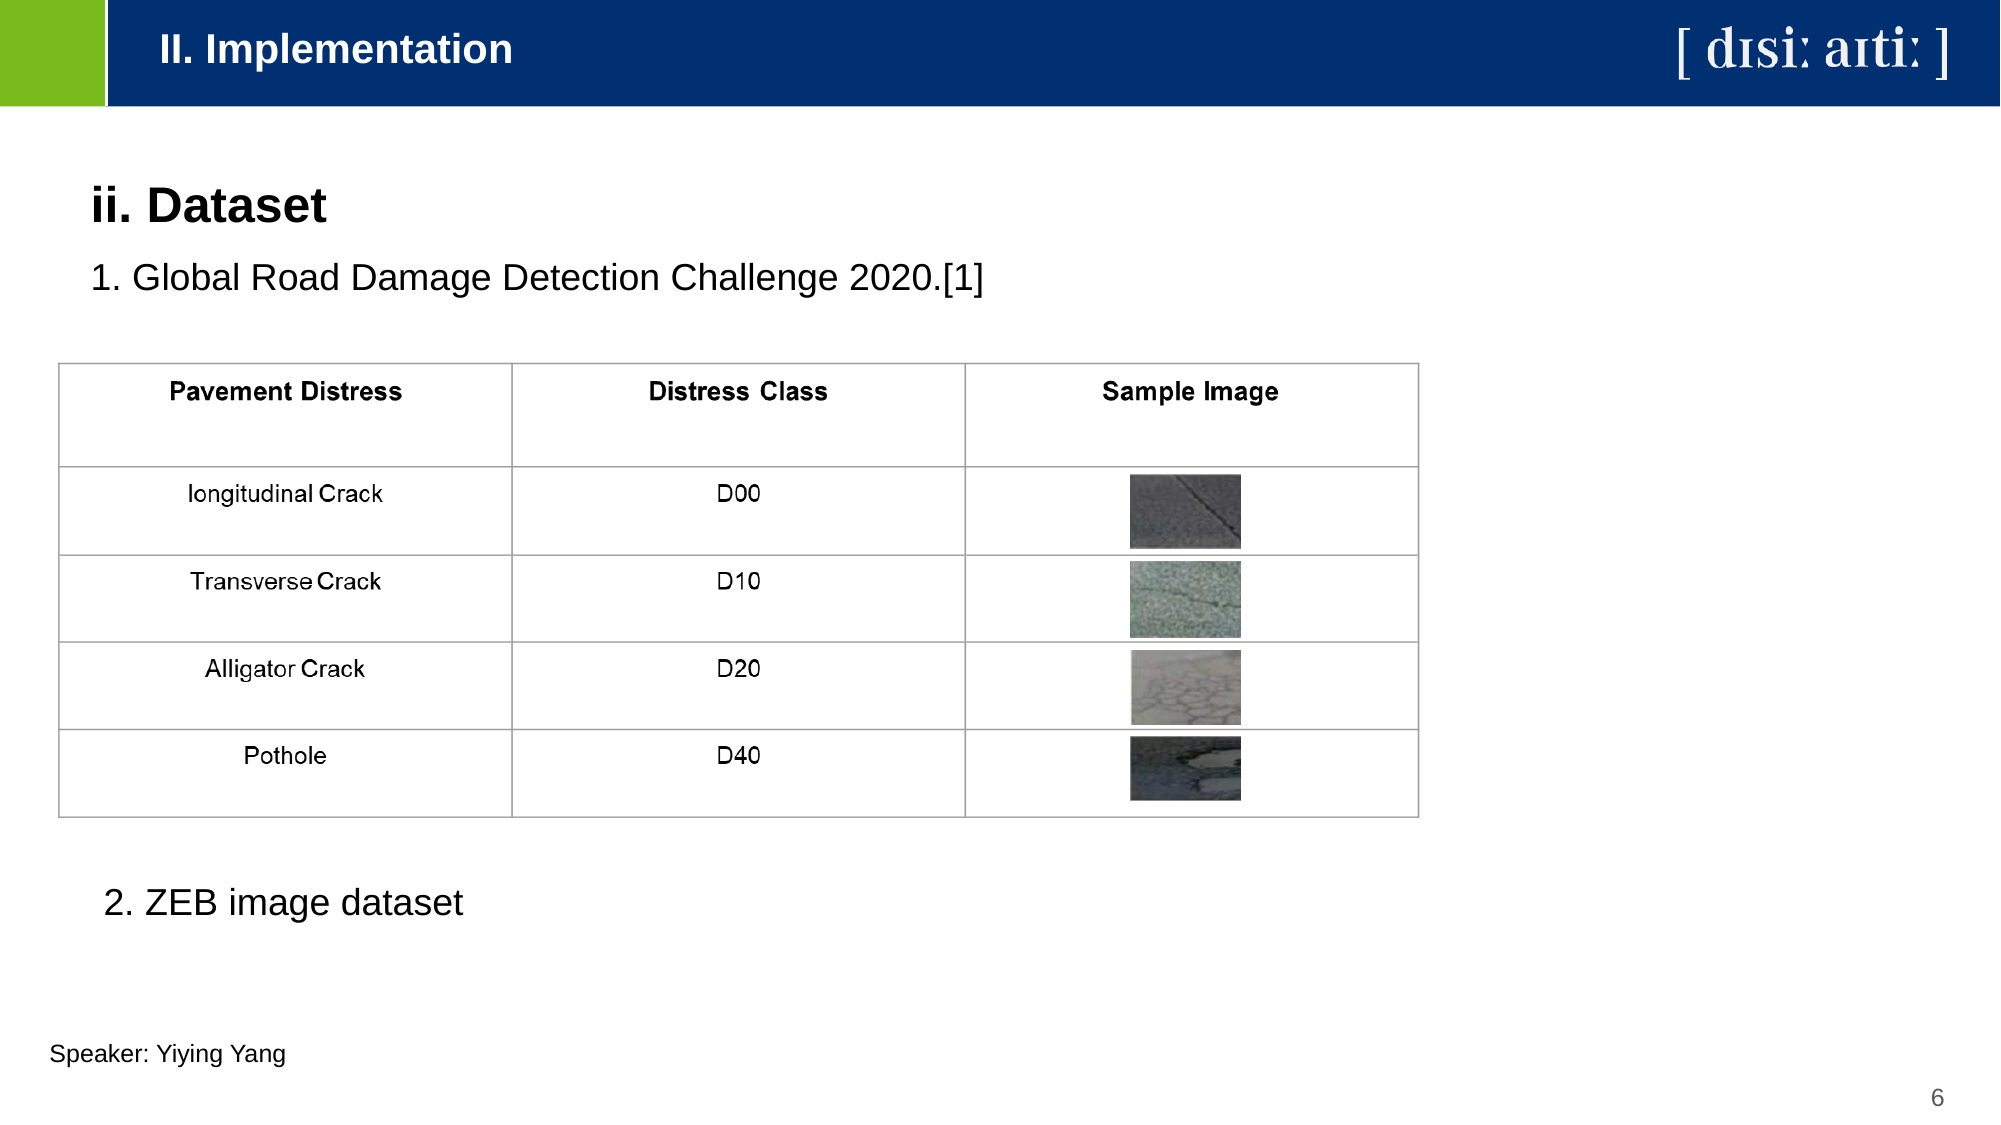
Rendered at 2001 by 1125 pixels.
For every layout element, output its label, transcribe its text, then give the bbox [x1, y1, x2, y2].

text_box 2. ZEB image dataset [88, 863, 1449, 984]
picture [58, 362, 1420, 819]
picture [1825, 26, 1919, 67]
text_box ii. Dataset 1. Global Road Damage Detection Challenge 2020.[1] [88, 151, 1159, 361]
picture [1707, 26, 1809, 68]
text_box 6 [1930, 1079, 1949, 1112]
text_box Speaker: Yiying Yang [47, 1036, 463, 1068]
title II. Implementation [157, 19, 613, 151]
